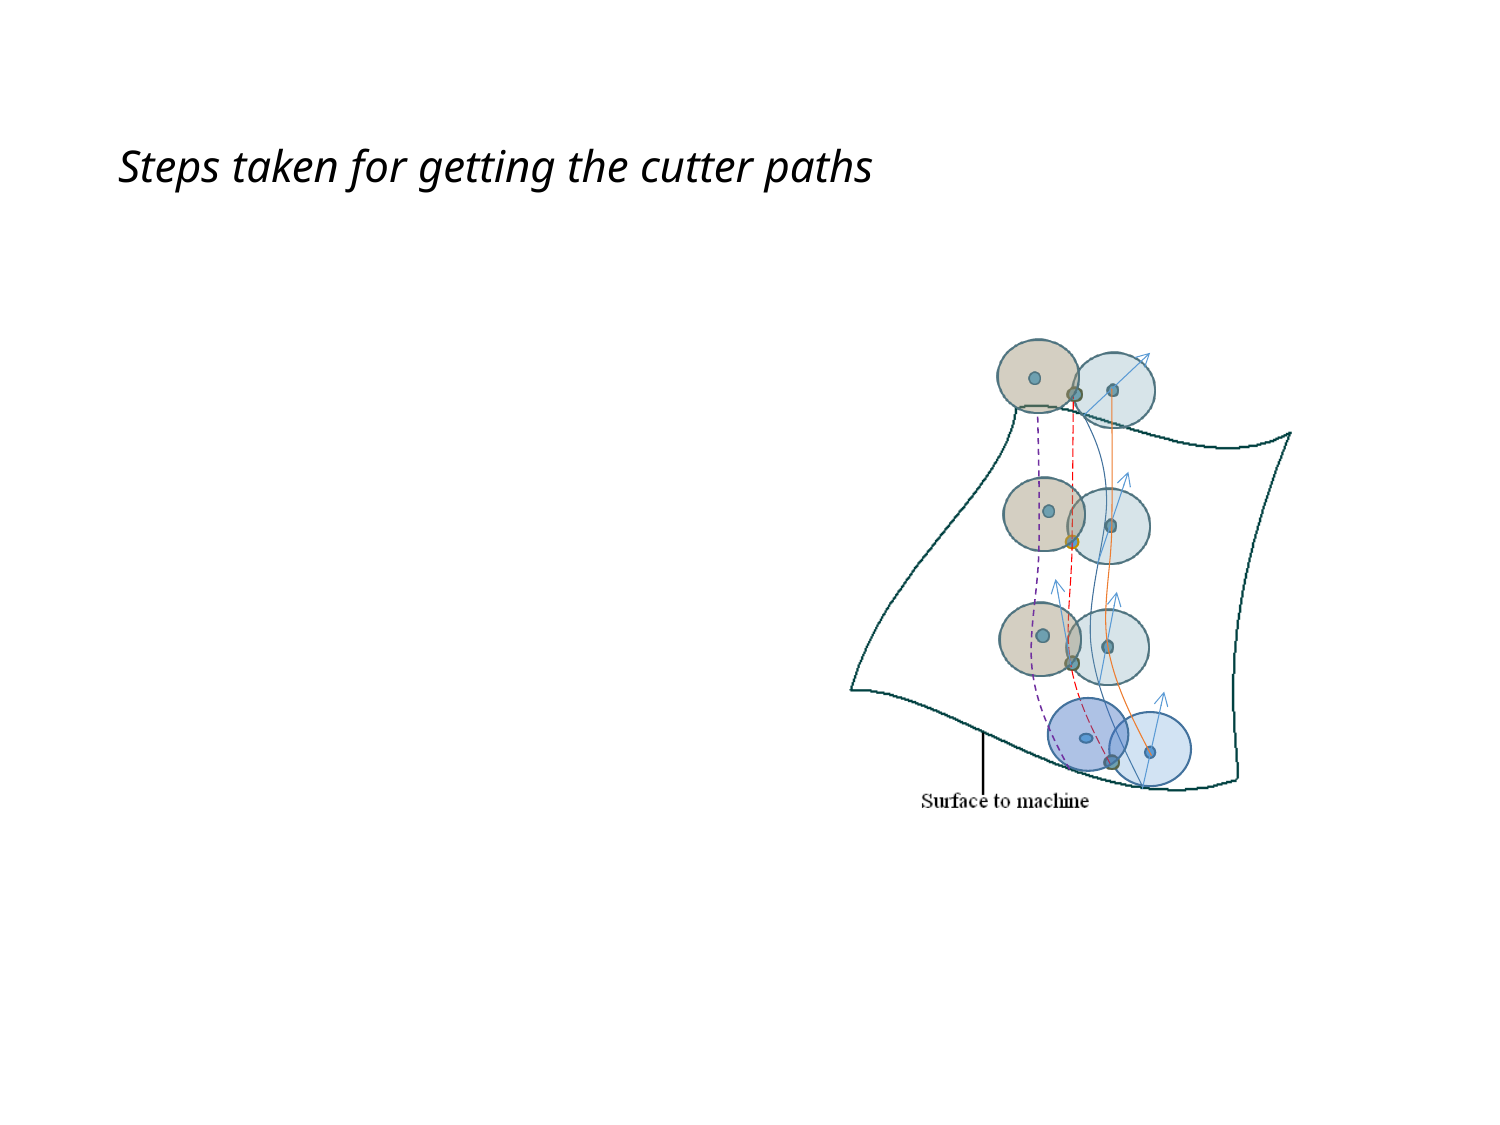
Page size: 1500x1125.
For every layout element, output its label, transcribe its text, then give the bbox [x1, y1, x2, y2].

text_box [1142, 691, 1165, 789]
picture [820, 338, 1313, 875]
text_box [1097, 471, 1129, 565]
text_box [1083, 352, 1151, 416]
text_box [1065, 351, 1192, 787]
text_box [1055, 579, 1071, 665]
title Steps taken for getting the cutter paths [103, 59, 1397, 278]
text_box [1098, 591, 1117, 686]
